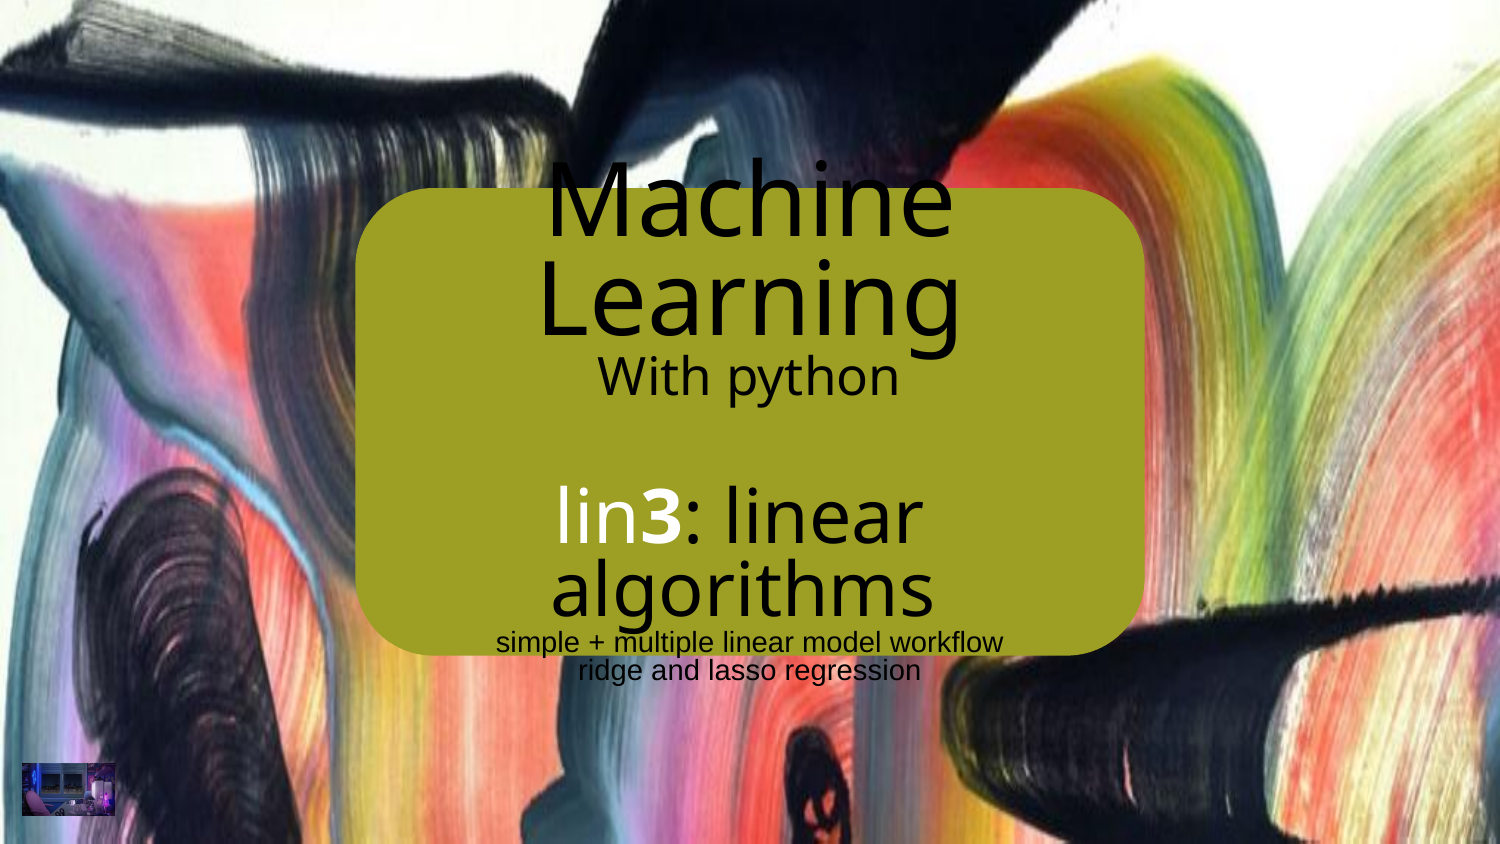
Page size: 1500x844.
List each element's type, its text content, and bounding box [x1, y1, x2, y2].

text_box Machine Learning With python lin3: linear algorithms simple + multiple linear model workflow ridge and lasso regression [355, 188, 1145, 656]
picture [0, 0, 1500, 844]
